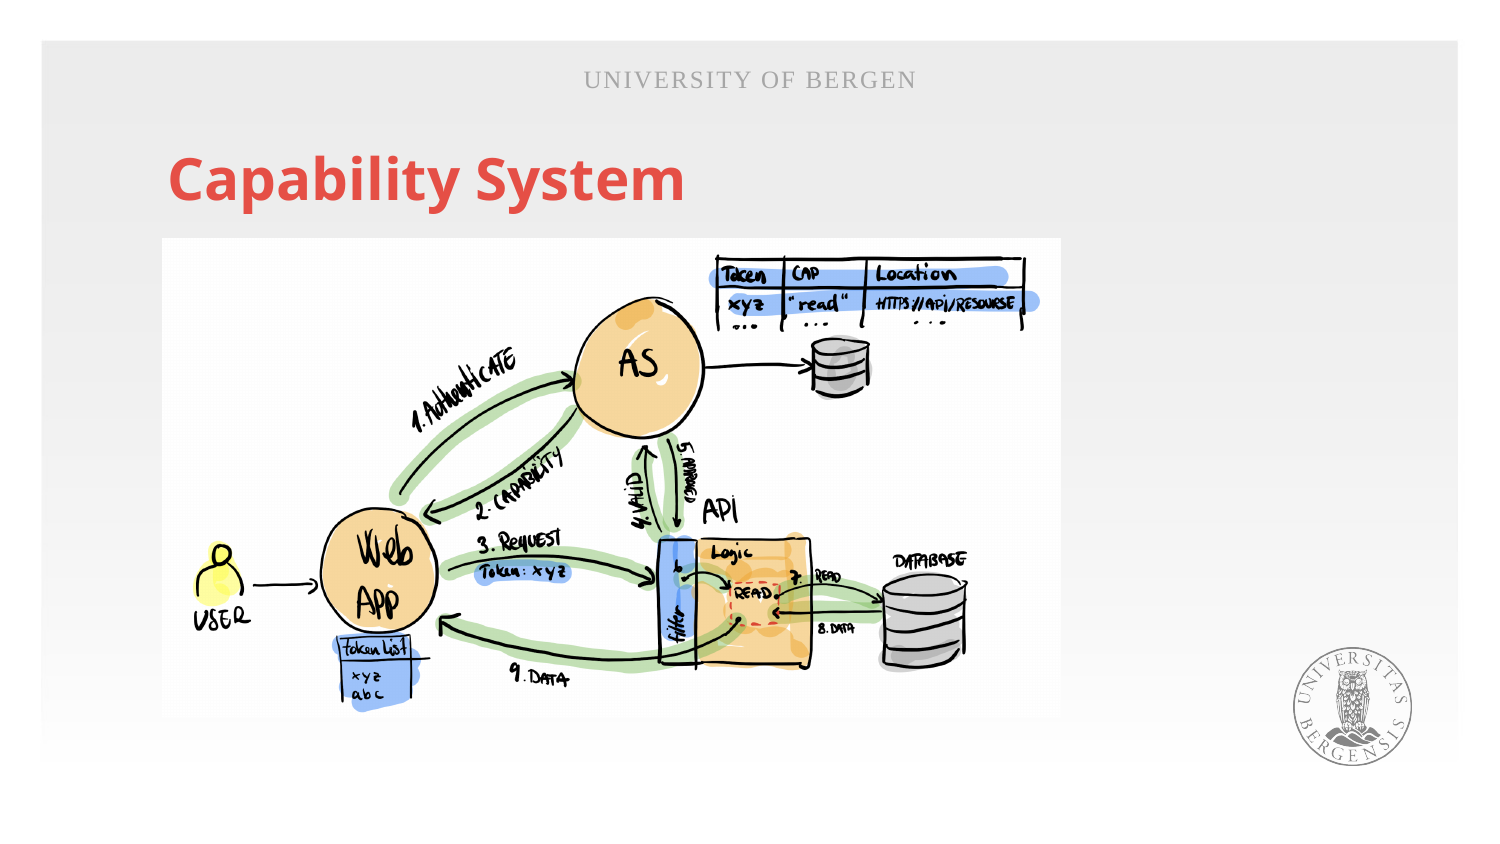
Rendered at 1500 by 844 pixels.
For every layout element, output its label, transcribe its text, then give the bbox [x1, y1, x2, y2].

footer University of Bergen [230, 63, 1270, 127]
title Capability System [167, 131, 1329, 213]
picture [0, 0, 1500, 844]
